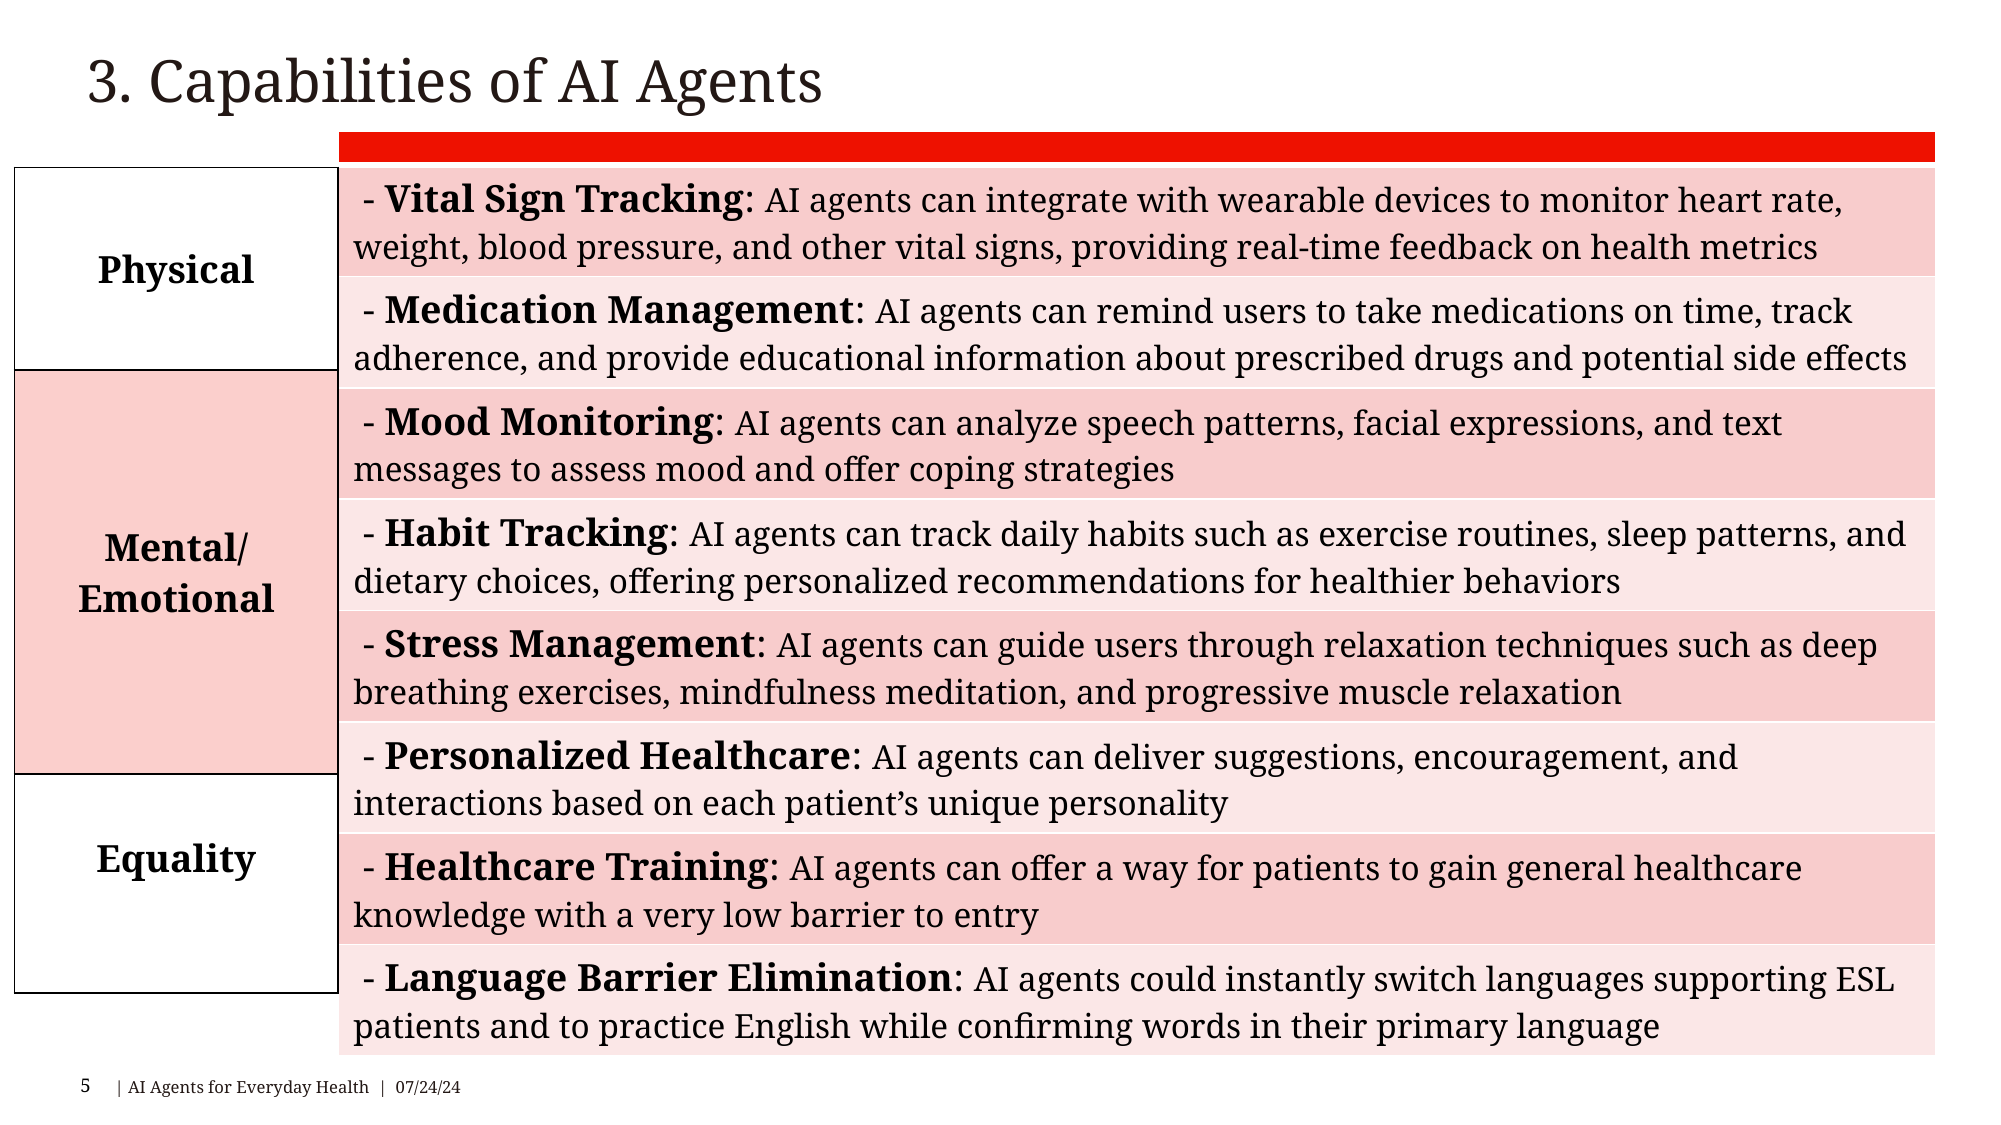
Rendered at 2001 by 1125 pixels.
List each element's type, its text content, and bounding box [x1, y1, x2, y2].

table_cell - Mood Monitoring: AI agents can analyze speech patterns, facial expressions, and text messages to assess mood and offer coping strategies [339, 389, 1935, 498]
table_header [339, 132, 1935, 162]
text_box 3. Capabilities of AI Agents [86, 21, 1914, 138]
table_cell - Personalized Healthcare: AI agents can deliver suggestions, encouragement, and interactions based on each patient’s unique personality [339, 723, 1935, 832]
table_cell Mental/ Emotional [15, 371, 337, 773]
table_header Physical [15, 168, 337, 369]
table_cell - Stress Management: AI agents can guide users through relaxation techniques such as deep breathing exercises, mindfulness meditation, and progressive muscle relaxation [339, 611, 1935, 721]
text_box | AI Agents for Everyday Health | 07/24/24 [106, 1070, 1437, 1103]
slide_number 5 [59, 1056, 106, 1117]
table_cell - Habit Tracking: AI agents can track daily habits such as exercise routines, sleep patterns, and dietary choices, offering personalized recommendations for healthier behaviors [339, 500, 1935, 610]
table_cell - Medication Management: AI agents can remind users to take medications on time, track adherence, and provide educational information about prescribed drugs and potential side effects [339, 277, 1935, 387]
table_cell - Vital Sign Tracking: AI agents can integrate with wearable devices to monitor heart rate, weight, blood pressure, and other vital signs, providing real-time feedback on health metrics [339, 168, 1935, 276]
table_cell Equality [15, 775, 337, 992]
table_cell - Language Barrier Elimination: AI agents could instantly switch languages supporting ESL patients and to practice English while confirming words in their primary language [339, 945, 1935, 1055]
table_cell - Healthcare Training: AI agents can offer a way for patients to gain general healthcare knowledge with a very low barrier to entry [339, 834, 1935, 944]
